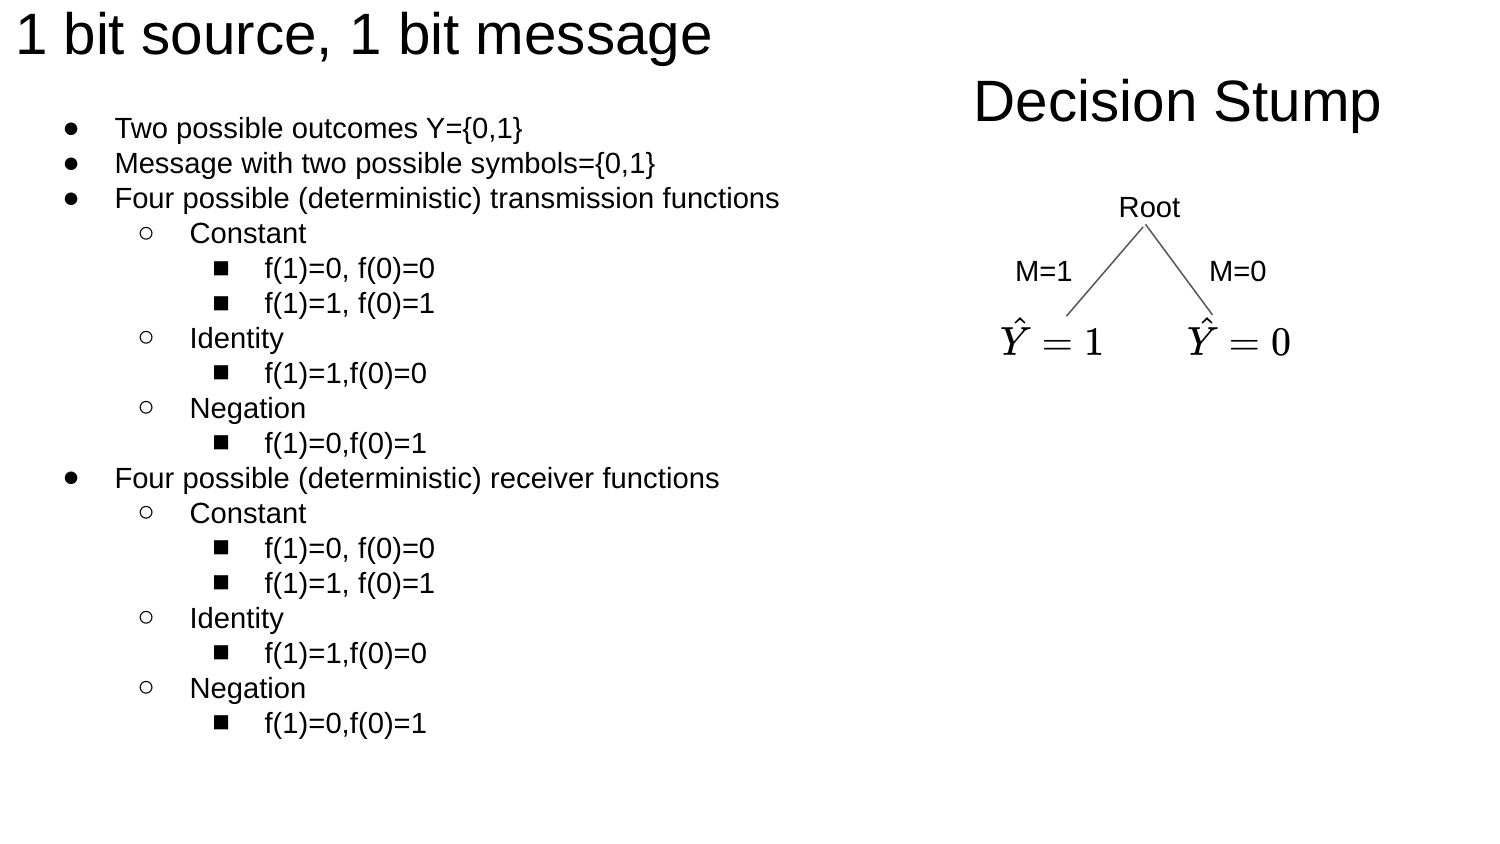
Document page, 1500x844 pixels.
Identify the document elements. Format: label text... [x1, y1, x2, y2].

text_box Decision Stump [958, 66, 1401, 131]
text_box M=1 [1000, 237, 1061, 282]
text_box M=0 [1216, 237, 1285, 282]
title 1 bit source, 1 bit message [0, 0, 1500, 76]
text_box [1066, 226, 1141, 317]
text_box Root [1103, 172, 1208, 218]
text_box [1145, 224, 1213, 316]
picture [999, 314, 1104, 360]
text_box Two possible outcomes Y={0,1} Message with two possible symbols={0,1} Four possible (deterministic) transmission functions Constant f(1)=0, f(0)=0 f(1)=1, f(0)=1 Identity f(1)=1,f(0)=0 Negation f(1)=0,f(0)=1 Four possible (deterministic) receiver functions Constant f(1)=0, f(0)=0 f(1)=1, f(0)=1 Identity f(1)=1,f(0)=0 Negation f(1)=0,f(0)=1 [24, 94, 1469, 732]
picture [1187, 314, 1292, 360]
